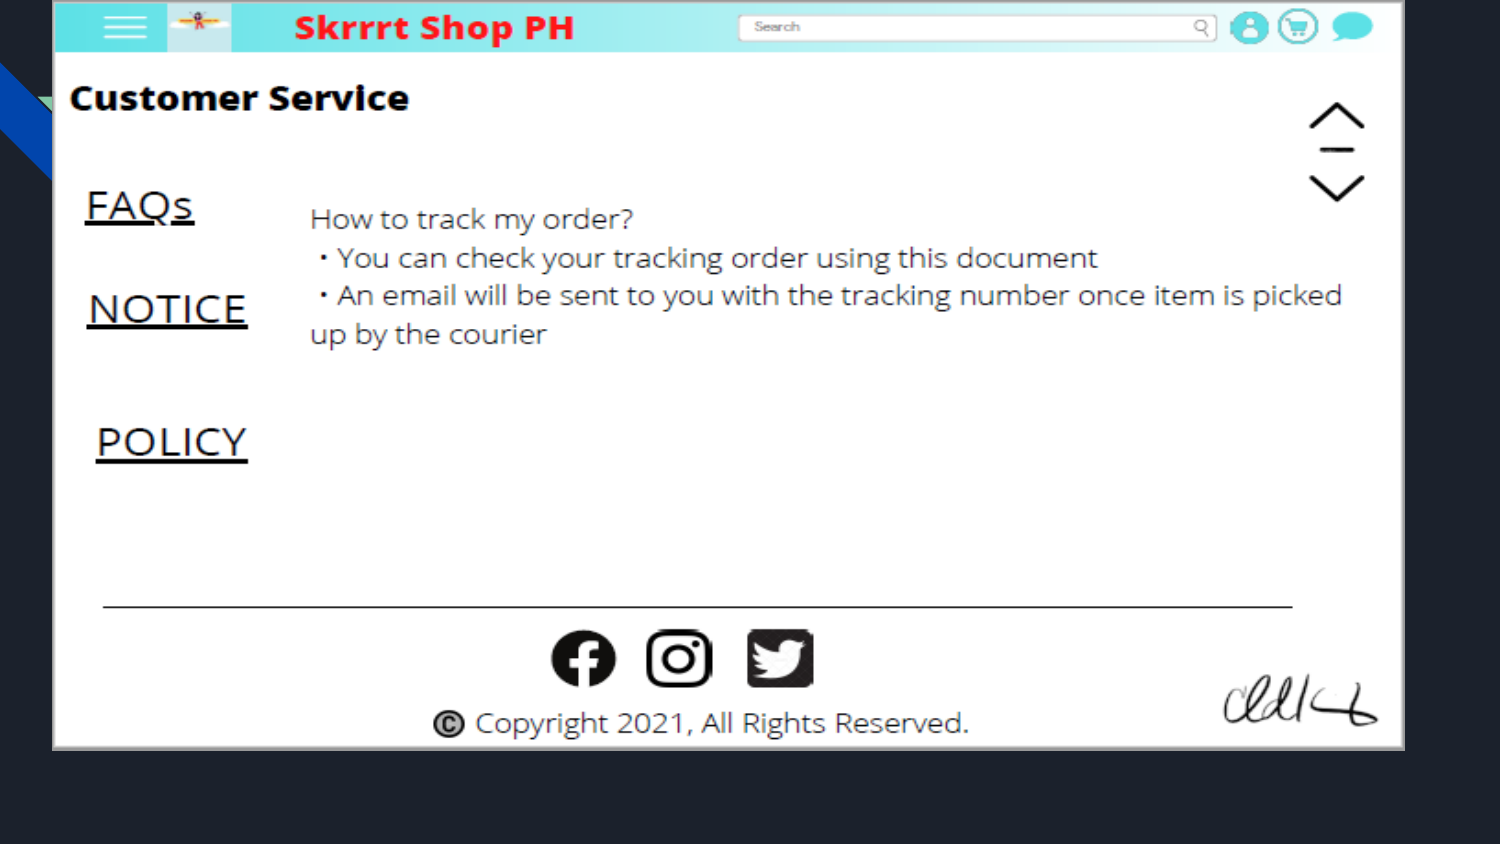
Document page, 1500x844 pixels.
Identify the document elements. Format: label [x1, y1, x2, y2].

picture [52, 0, 1406, 751]
